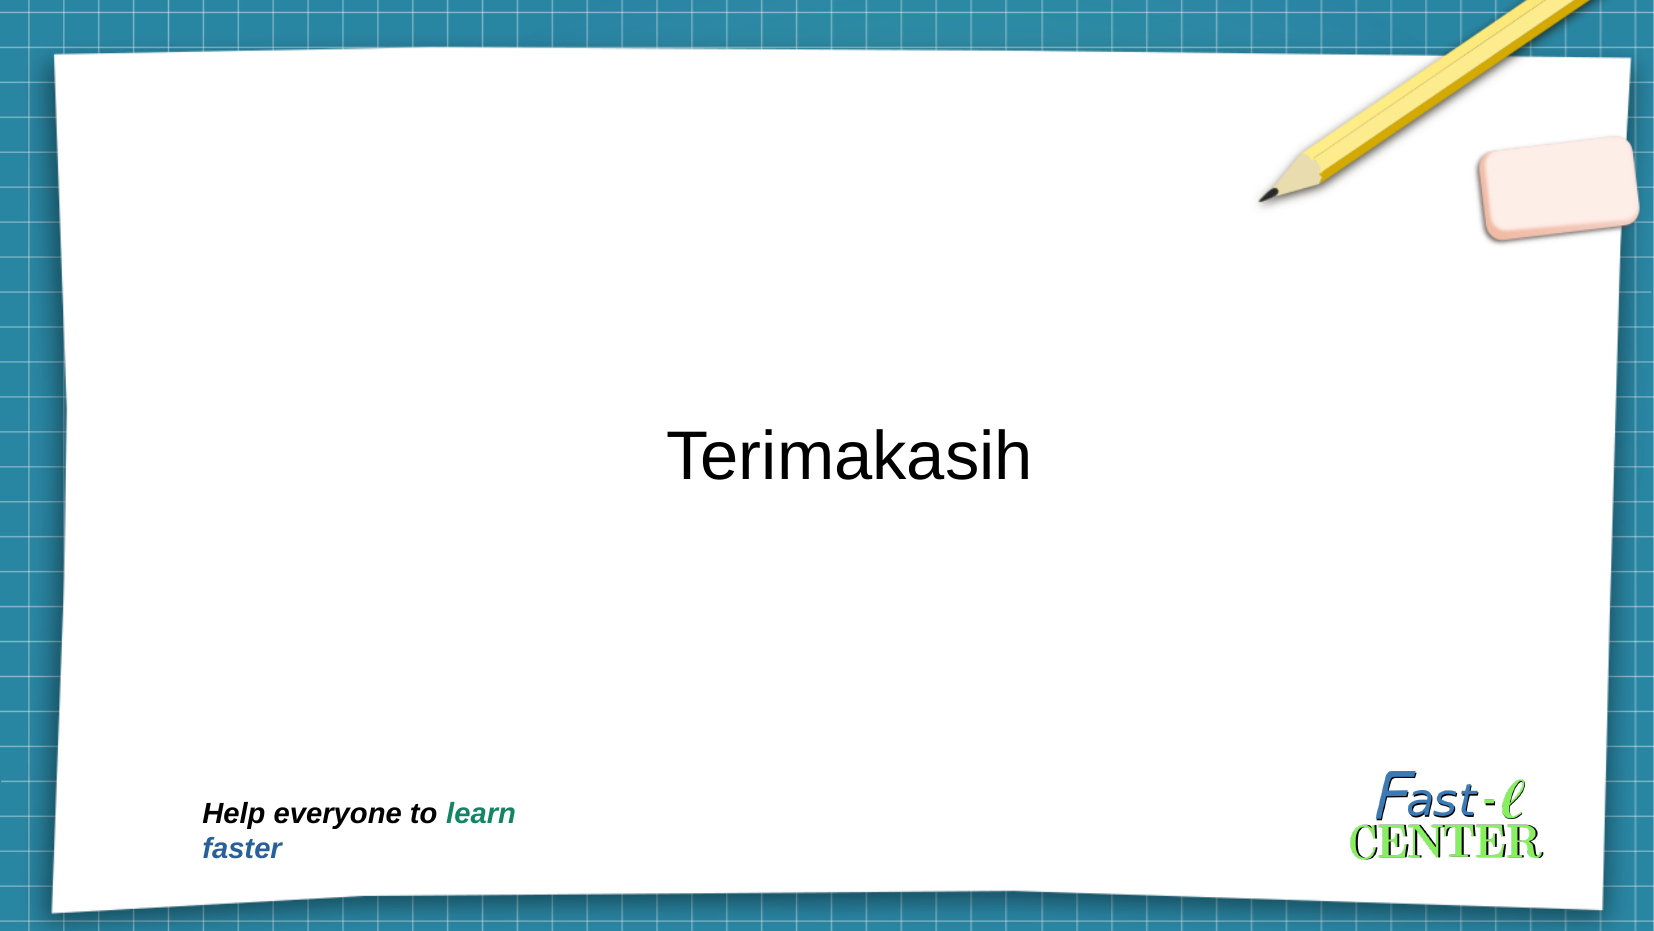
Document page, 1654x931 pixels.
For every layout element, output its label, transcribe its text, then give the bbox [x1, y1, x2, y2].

text_box Help everyone to learn faster [187, 787, 619, 835]
text_box Terimakasih [200, 375, 1500, 530]
picture [0, 0, 1654, 931]
